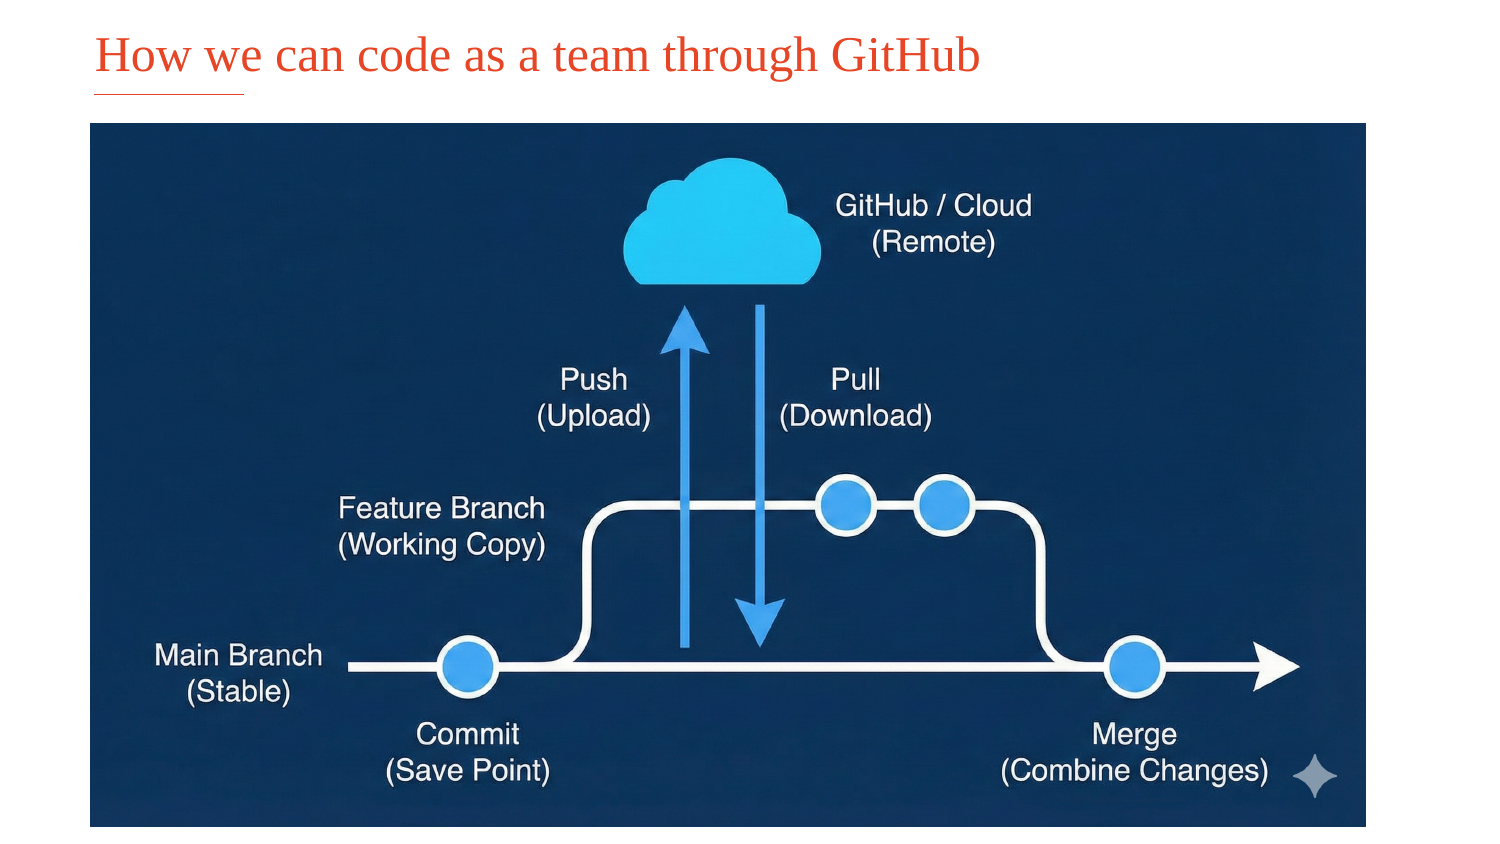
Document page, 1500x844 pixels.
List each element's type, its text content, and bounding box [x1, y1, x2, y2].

title How we can code as a team through GitHub [94, 21, 1406, 83]
picture [90, 123, 1366, 828]
